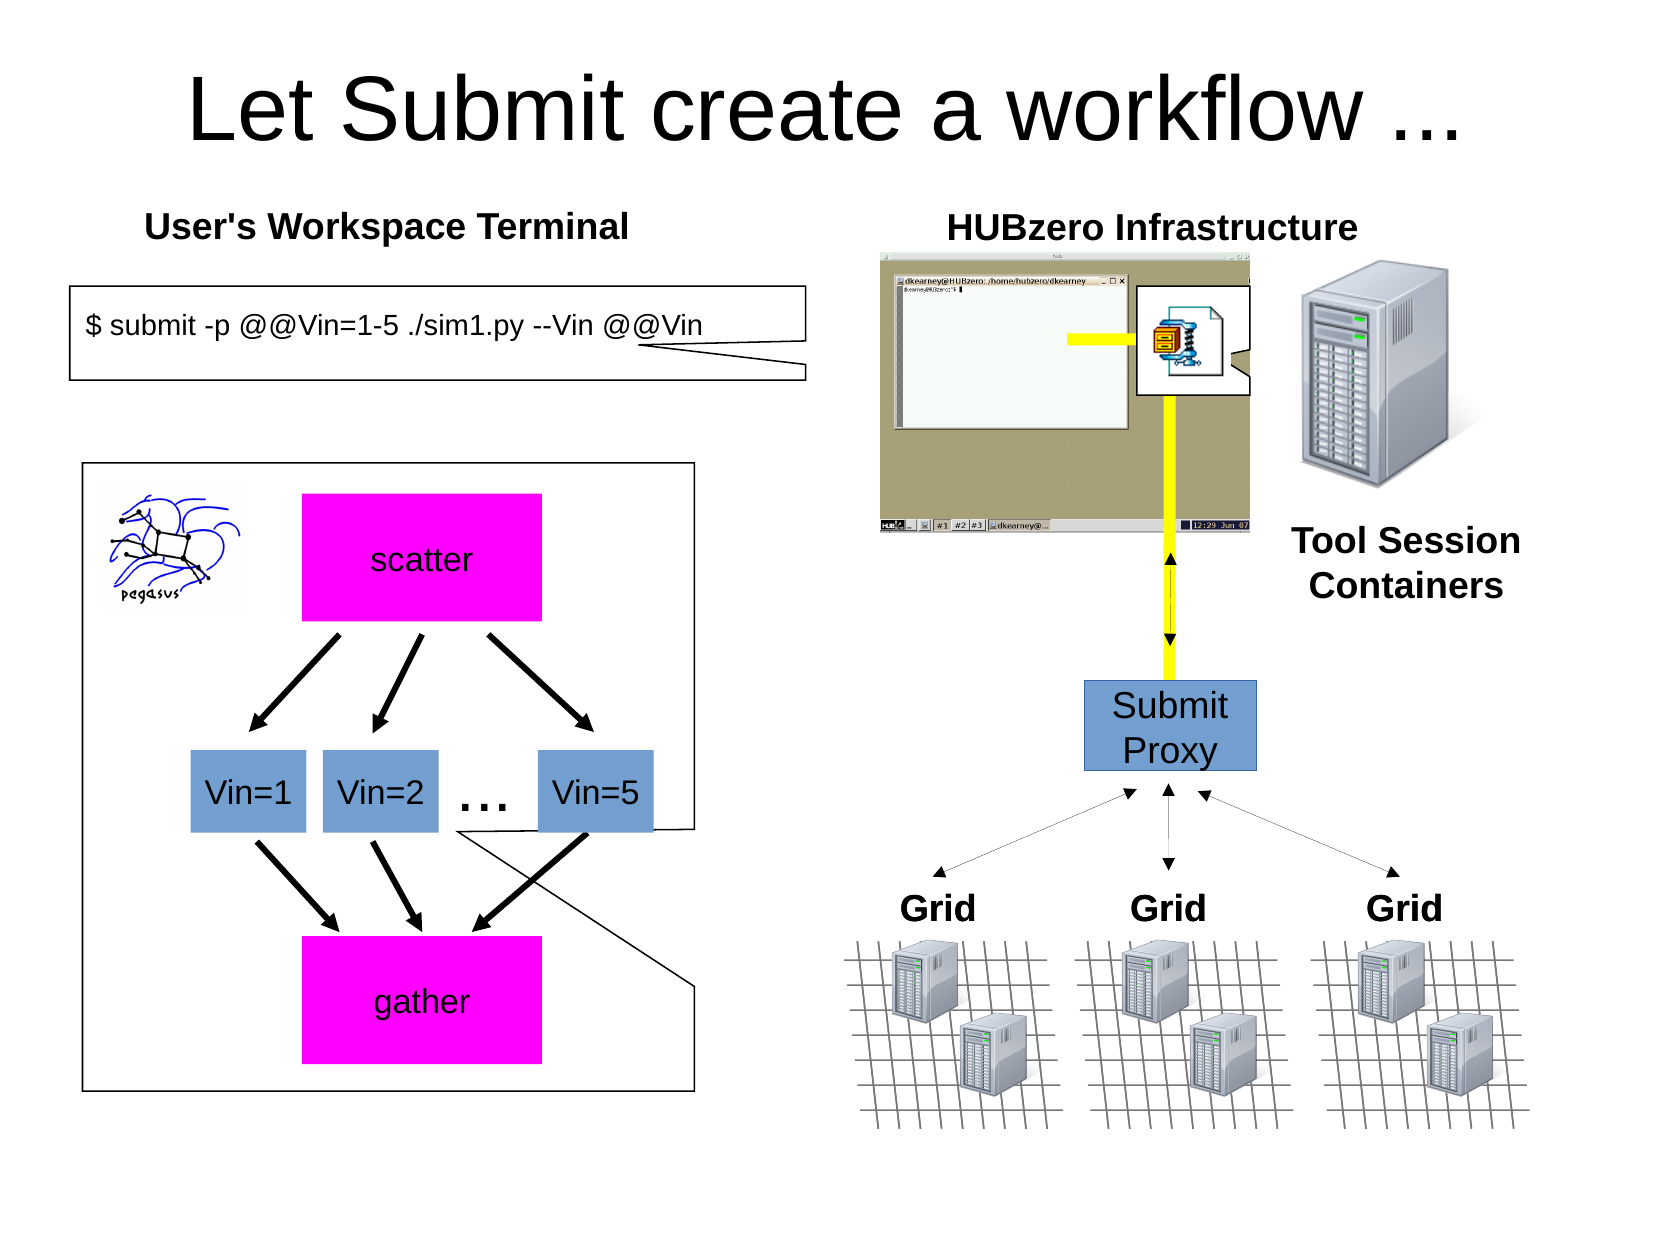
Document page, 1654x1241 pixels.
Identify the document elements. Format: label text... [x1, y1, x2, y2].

text_box Submit Proxy [1084, 680, 1257, 771]
text_box [69, 286, 806, 381]
text_box [488, 634, 594, 732]
text_box [82, 462, 695, 1092]
text_box [256, 841, 340, 933]
text_box [372, 634, 423, 734]
text_box [1163, 552, 1177, 647]
text_box Vin=5 [537, 750, 654, 833]
text_box ... [442, 737, 537, 843]
text_box Grid [1351, 876, 1470, 943]
text_box User's Workspace Terminal [129, 194, 698, 261]
text_box [248, 634, 340, 732]
text_box Vin=1 [190, 750, 307, 833]
text_box Vin=2 [322, 750, 439, 833]
picture [1274, 251, 1507, 497]
text_box $ submit -p @@Vin=1-5 ./sim1.py --Vin @@Vin [70, 299, 785, 398]
text_box Let Submit create a workflow ... [82, 46, 1571, 161]
text_box [471, 833, 588, 933]
text_box Tool Session Containers [1276, 509, 1537, 675]
text_box [372, 841, 423, 933]
text_box Grid [1115, 876, 1234, 943]
text_box [933, 788, 1137, 876]
text_box [1162, 783, 1175, 871]
text_box Grid [884, 876, 1003, 943]
picture [1345, 936, 1520, 1101]
picture [878, 936, 1053, 1101]
text_box [1197, 790, 1400, 876]
picture [880, 251, 1251, 533]
text_box scatter [301, 493, 542, 622]
text_box HUBzero Infrastructure [931, 195, 1419, 262]
picture [98, 479, 249, 612]
text_box gather [301, 936, 542, 1065]
picture [1109, 936, 1283, 1101]
